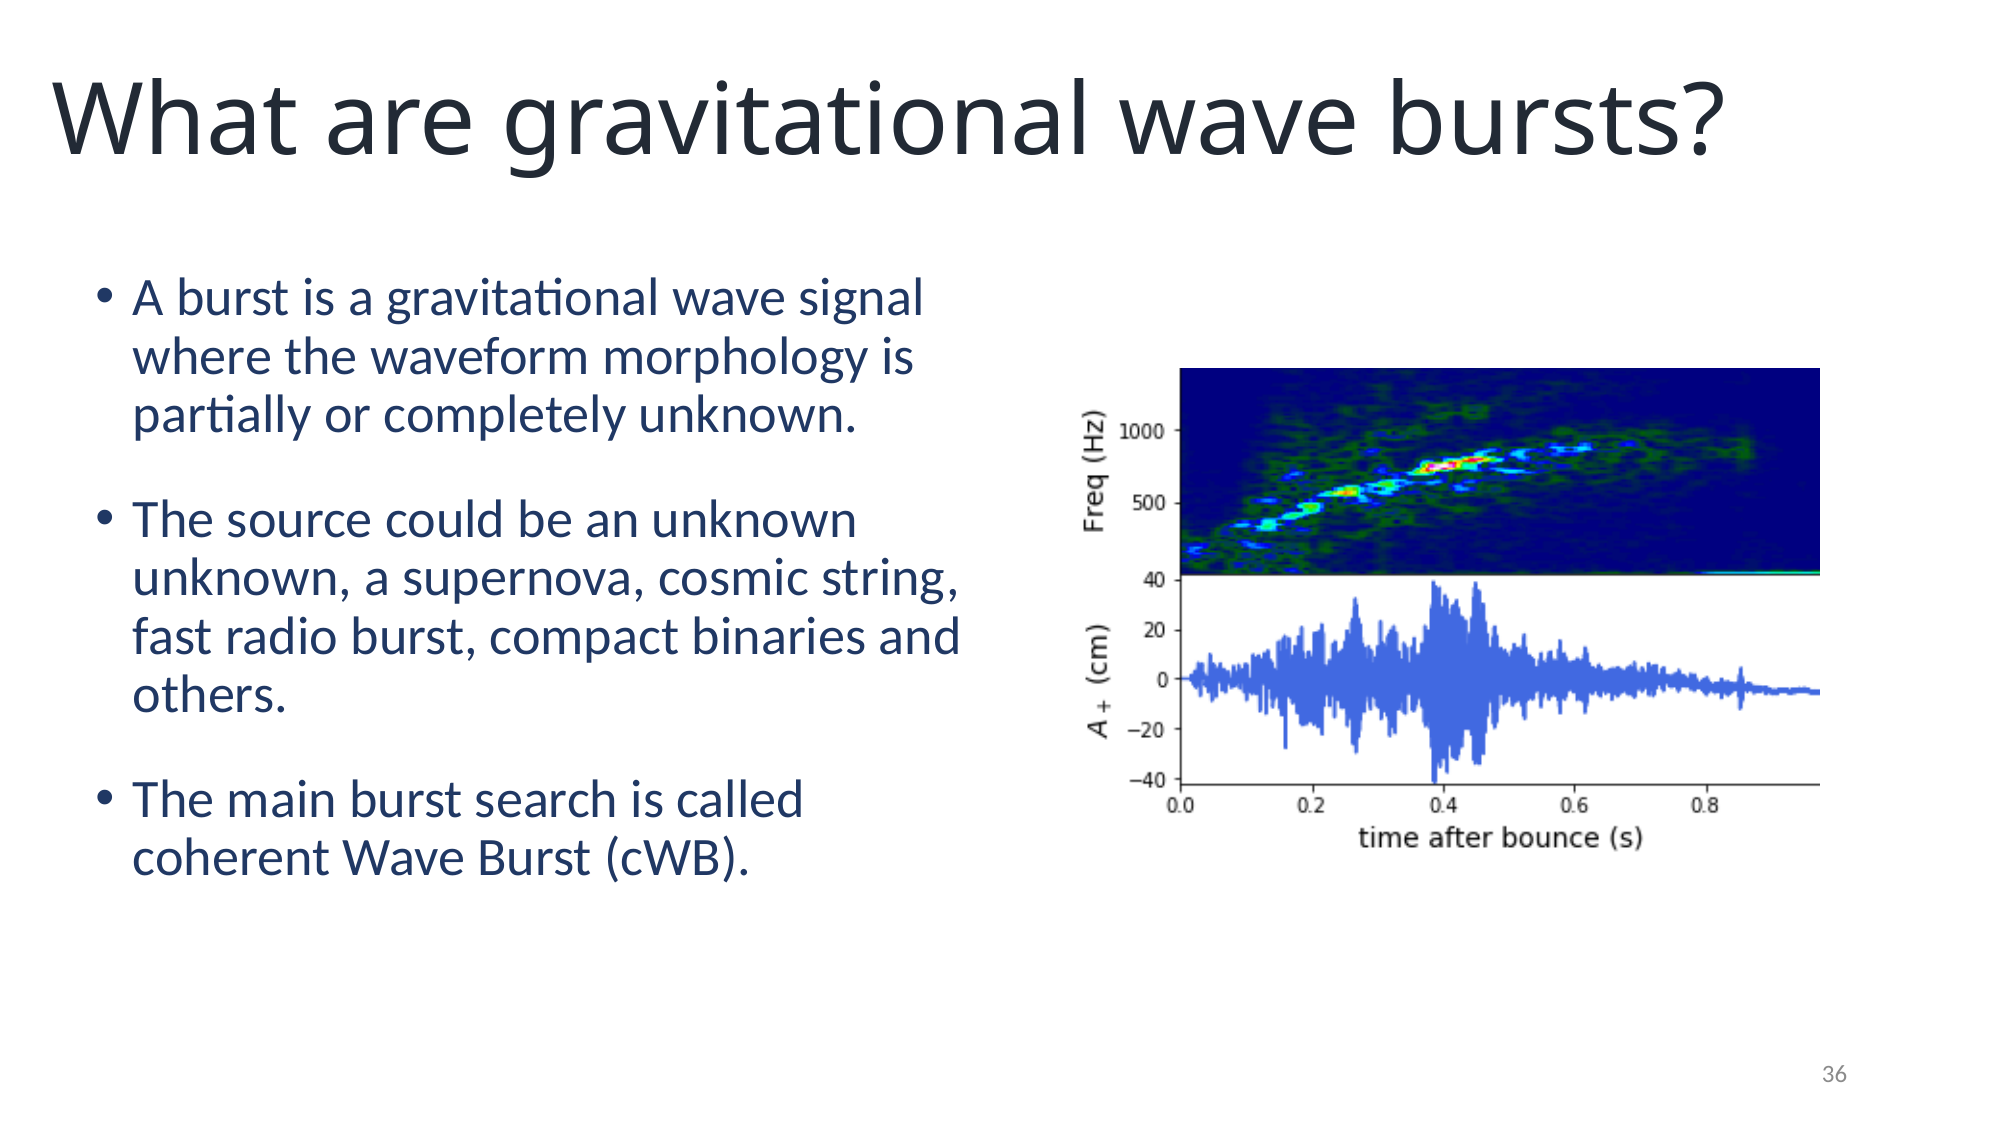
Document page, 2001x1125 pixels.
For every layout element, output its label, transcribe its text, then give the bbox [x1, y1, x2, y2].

list A burst is a gravitational wave signal where the waveform morphology is partially or completely unknown. The source could be an unknown unknown, a supernova, cosmic string, fast radio burst, compact binaries and others. The main burst search is called coherent Wave Burst (cWB). [80, 261, 1019, 976]
slide_number 36 [1412, 1042, 1863, 1103]
title What are gravitational wave bursts? [36, 13, 1762, 232]
picture [1065, 368, 1820, 869]
